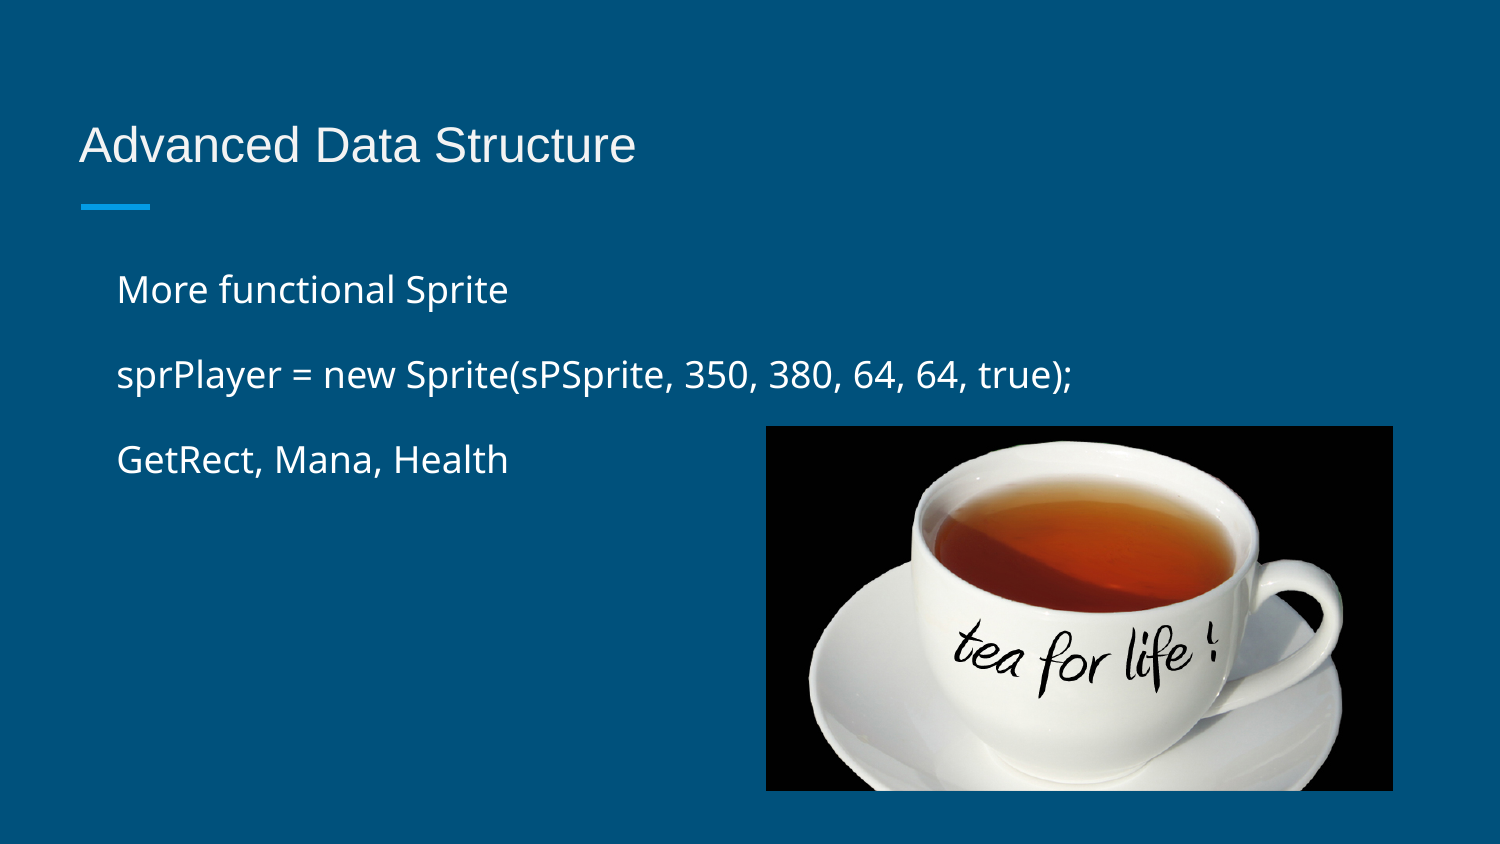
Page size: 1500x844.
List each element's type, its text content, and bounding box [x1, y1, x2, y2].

title Advanced Data Structure [63, 75, 1437, 188]
list More functional Sprite sprPlayer = new Sprite(sPSprite, 350, 380, 64, 64, true); GetRect, Mana, Health [63, 244, 1437, 750]
picture [767, 427, 1392, 790]
